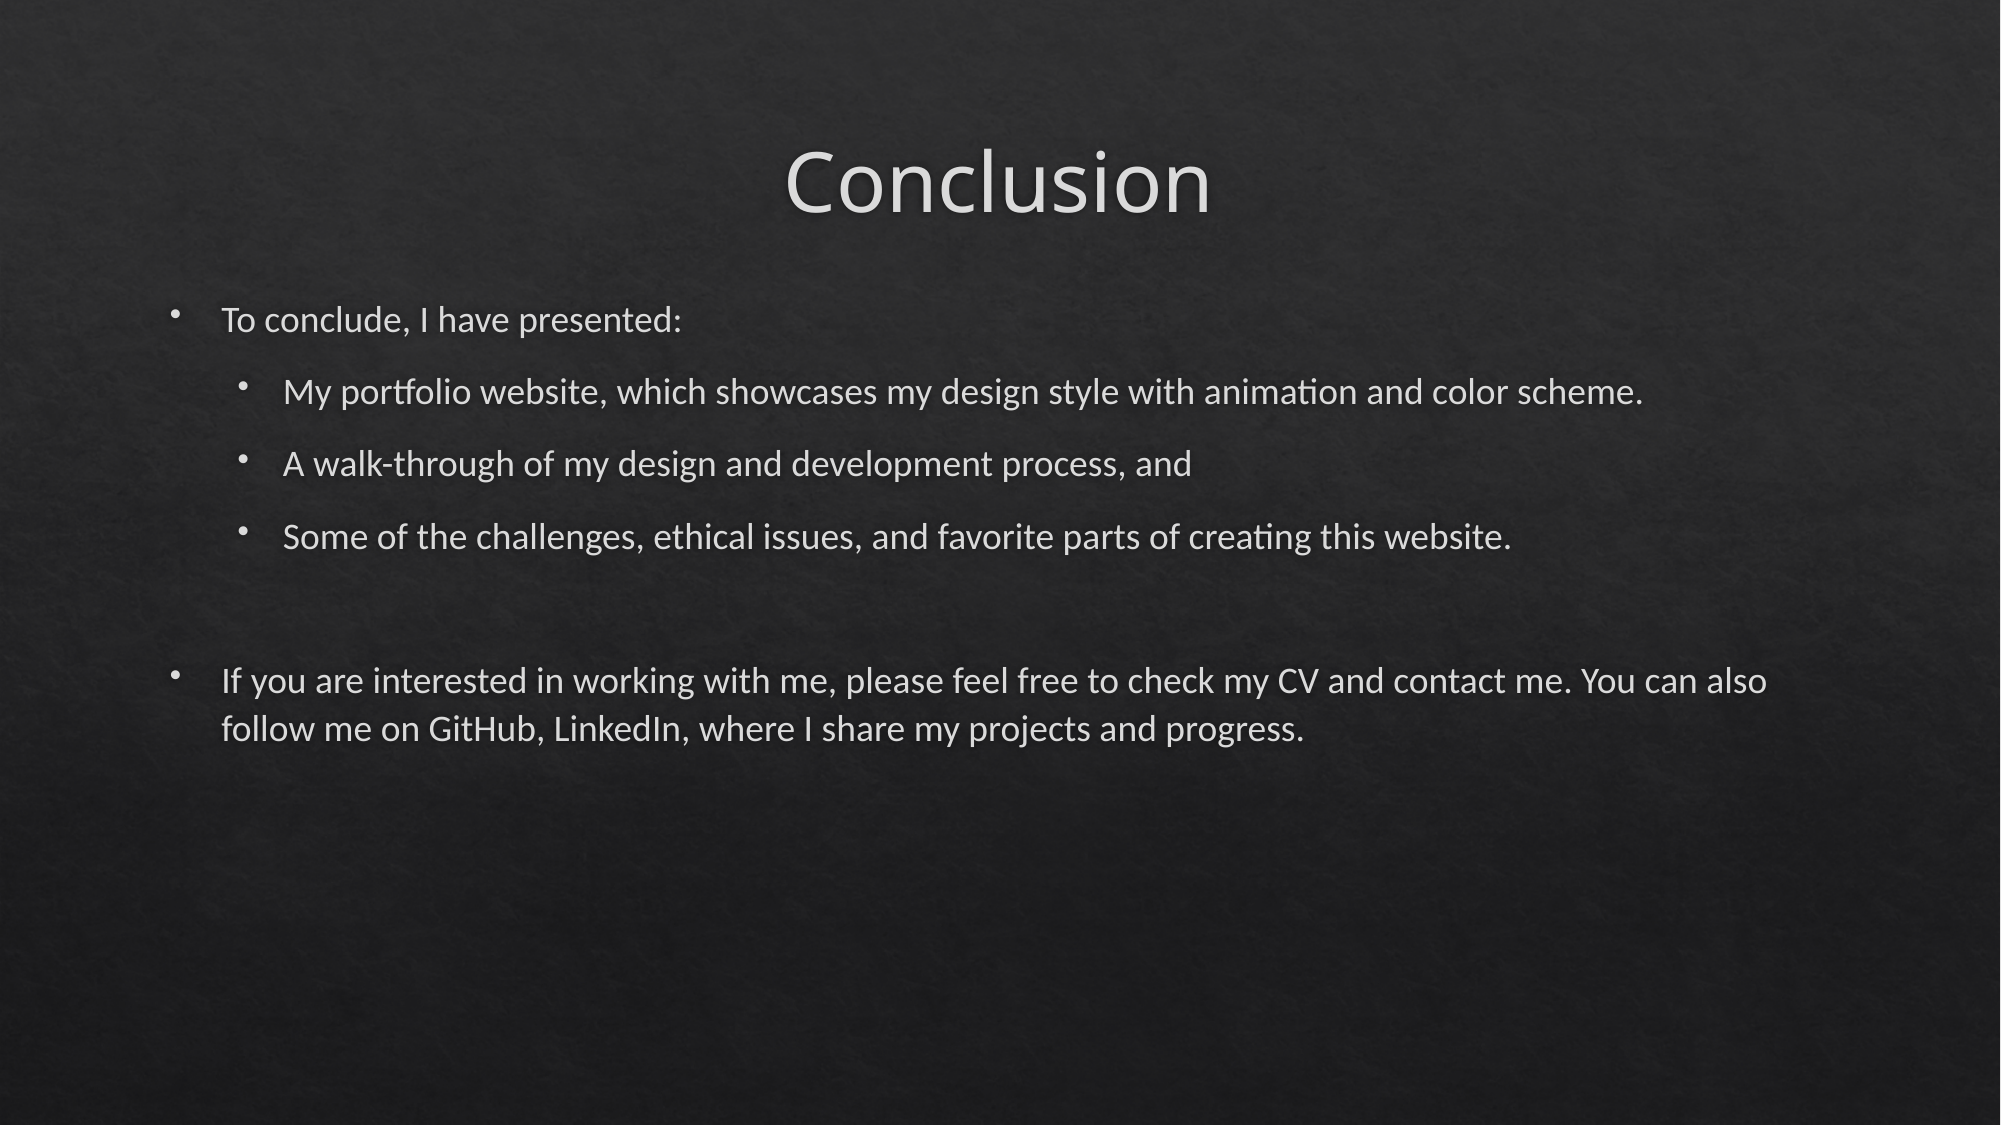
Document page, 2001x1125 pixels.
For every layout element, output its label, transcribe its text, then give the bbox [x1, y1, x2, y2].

title Conclusion [149, 99, 1849, 260]
list To conclude, I have presented: My portfolio website, which showcases my design style with animation and color scheme. A walk-through of my design and development process, and Some of the challenges, ethical issues, and favorite parts of creating this website. If you are interested in working with me, please feel free to check my CV and contact me. You can also follow me on GitHub, LinkedIn, where I share my projects and progress. [149, 284, 1849, 950]
